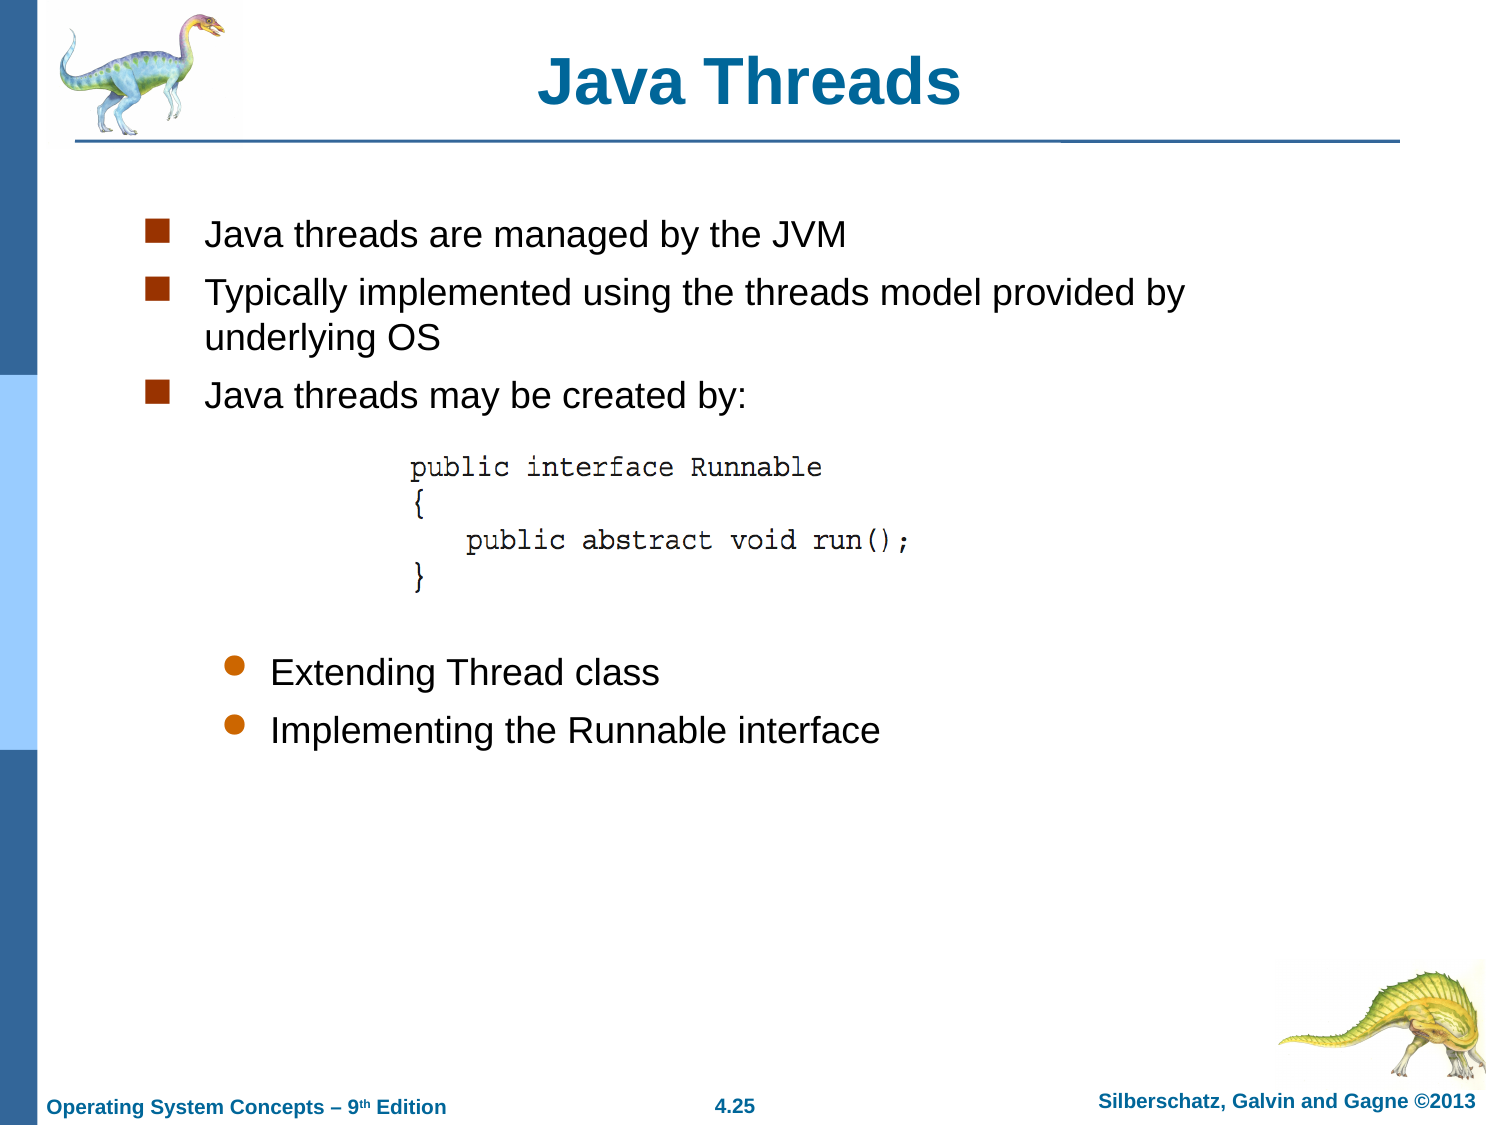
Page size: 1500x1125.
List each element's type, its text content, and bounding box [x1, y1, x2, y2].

title Java Threads [75, 31, 1425, 126]
picture [1275, 959, 1486, 1090]
picture [343, 438, 964, 625]
list Java threads are managed by the JVM Typically implemented using the threads model provided by underlying OS Java threads may be created by: Extending Thread class Implementing the Runnable interface [133, 202, 1287, 817]
picture [46, 0, 243, 149]
